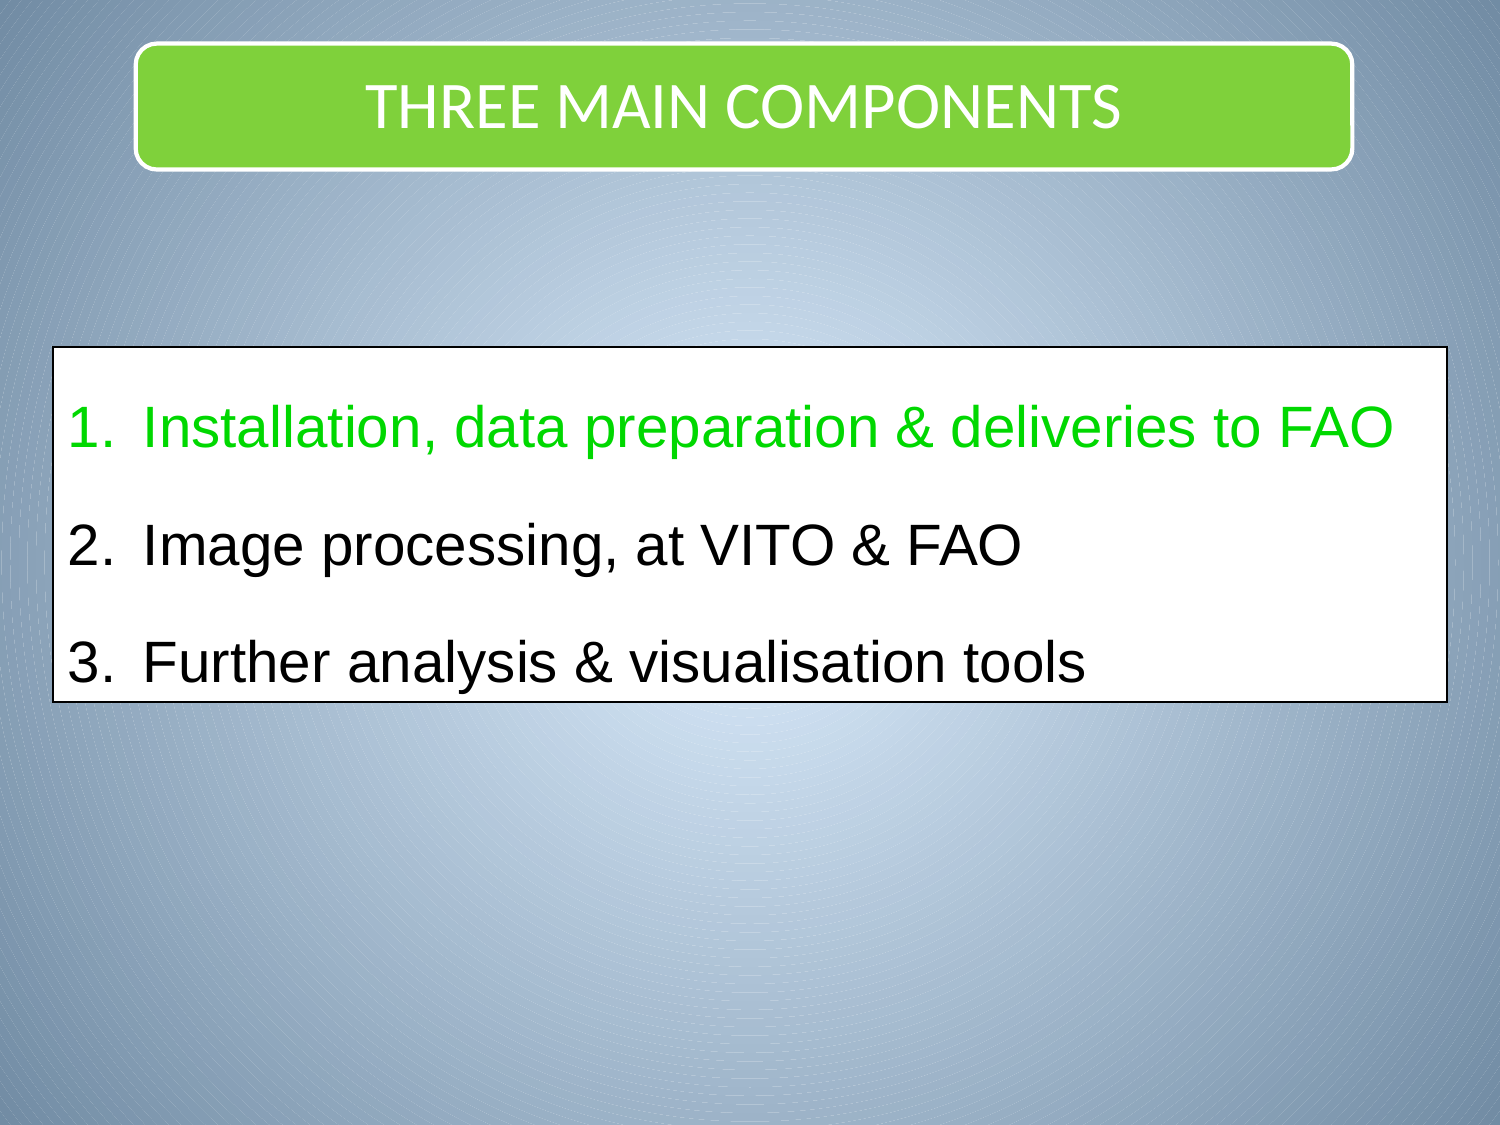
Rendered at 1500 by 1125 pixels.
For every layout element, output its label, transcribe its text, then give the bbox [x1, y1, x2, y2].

text_box Installation, data preparation & deliveries to FAO Image processing, at VITO & FAO Further analysis & visualisation tools [53, 347, 1447, 702]
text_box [135, 42, 1353, 171]
